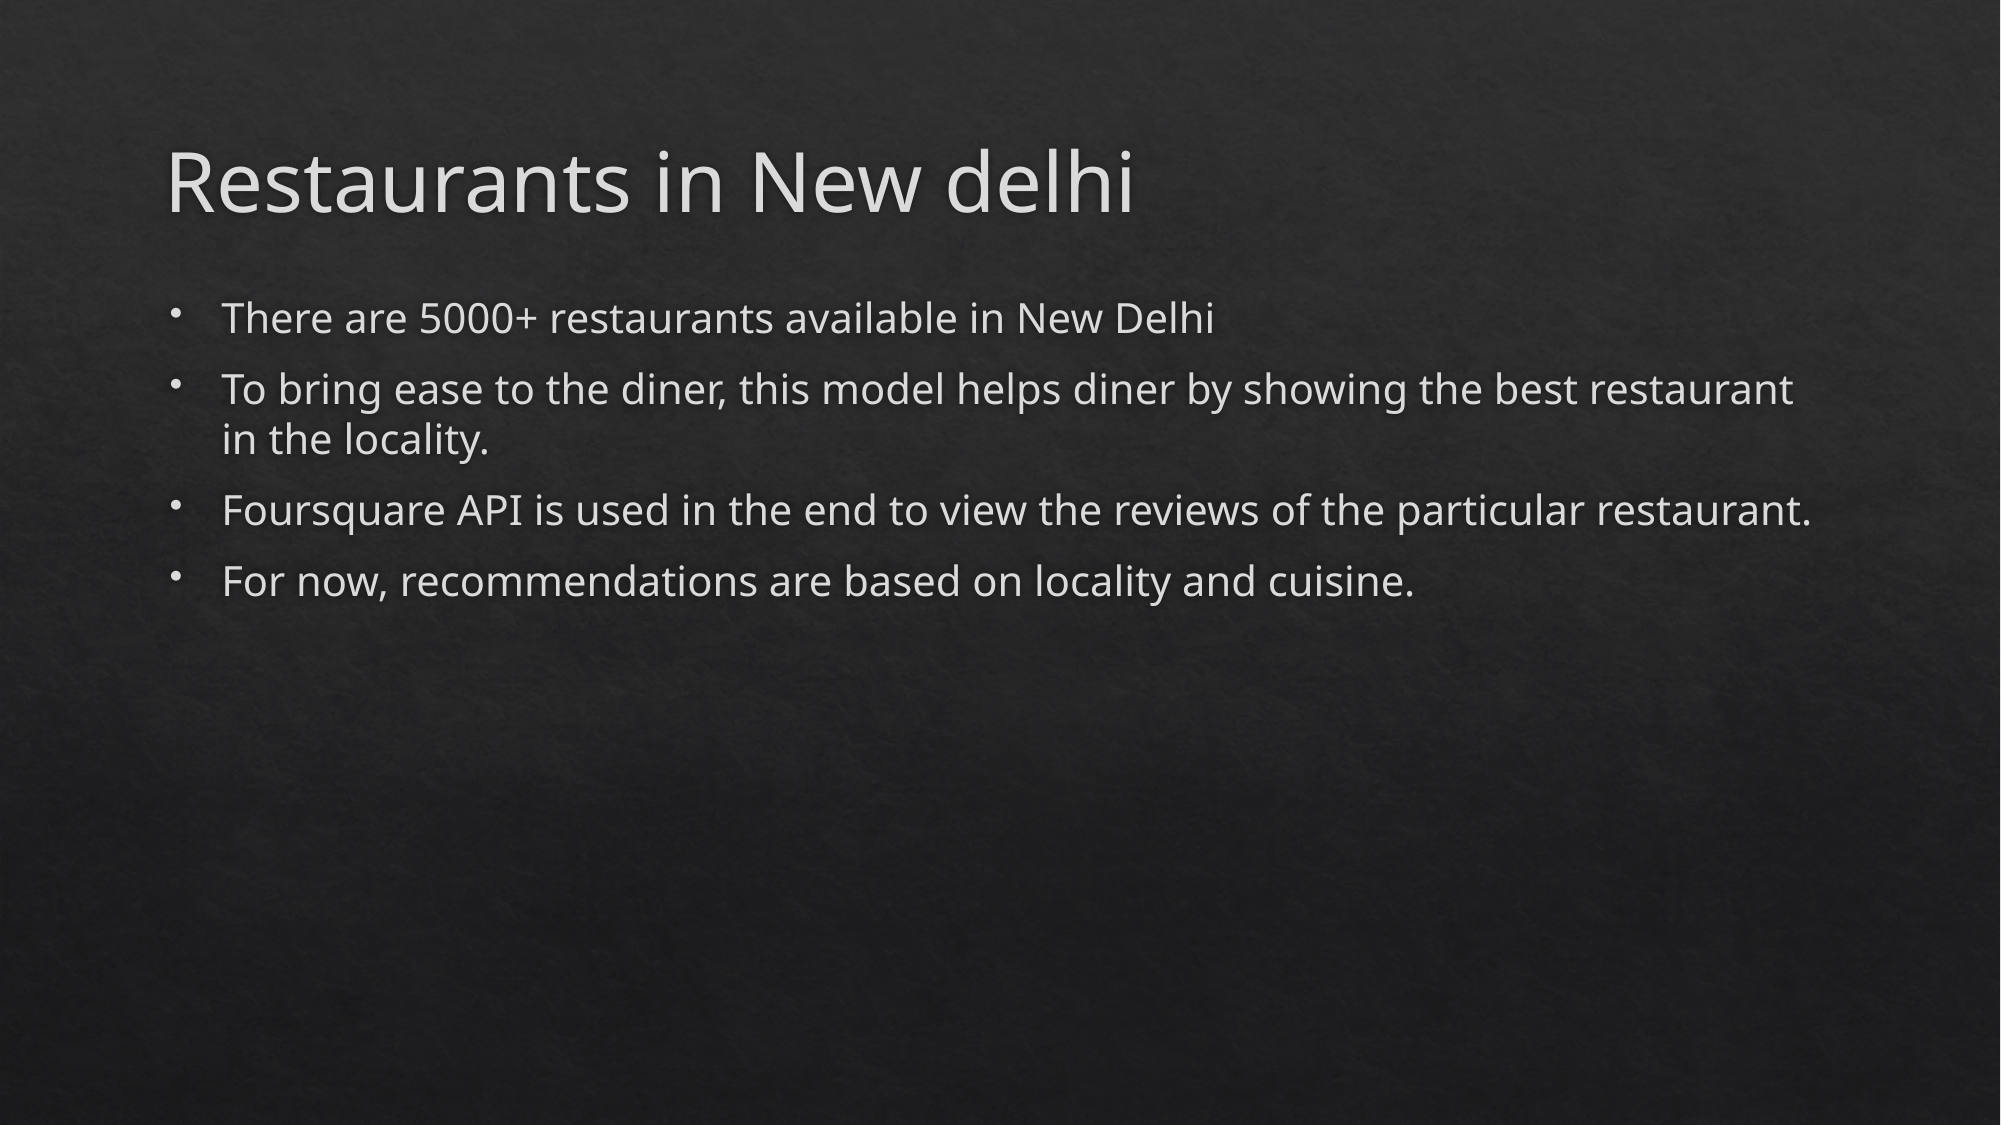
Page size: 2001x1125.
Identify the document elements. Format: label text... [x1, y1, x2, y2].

list There are 5000+ restaurants available in New Delhi To bring ease to the diner, this model helps diner by showing the best restaurant in the locality. Foursquare API is used in the end to view the reviews of the particular restaurant. For now, recommendations are based on locality and cuisine. [149, 284, 1849, 950]
title Restaurants in New delhi [149, 99, 1849, 260]
